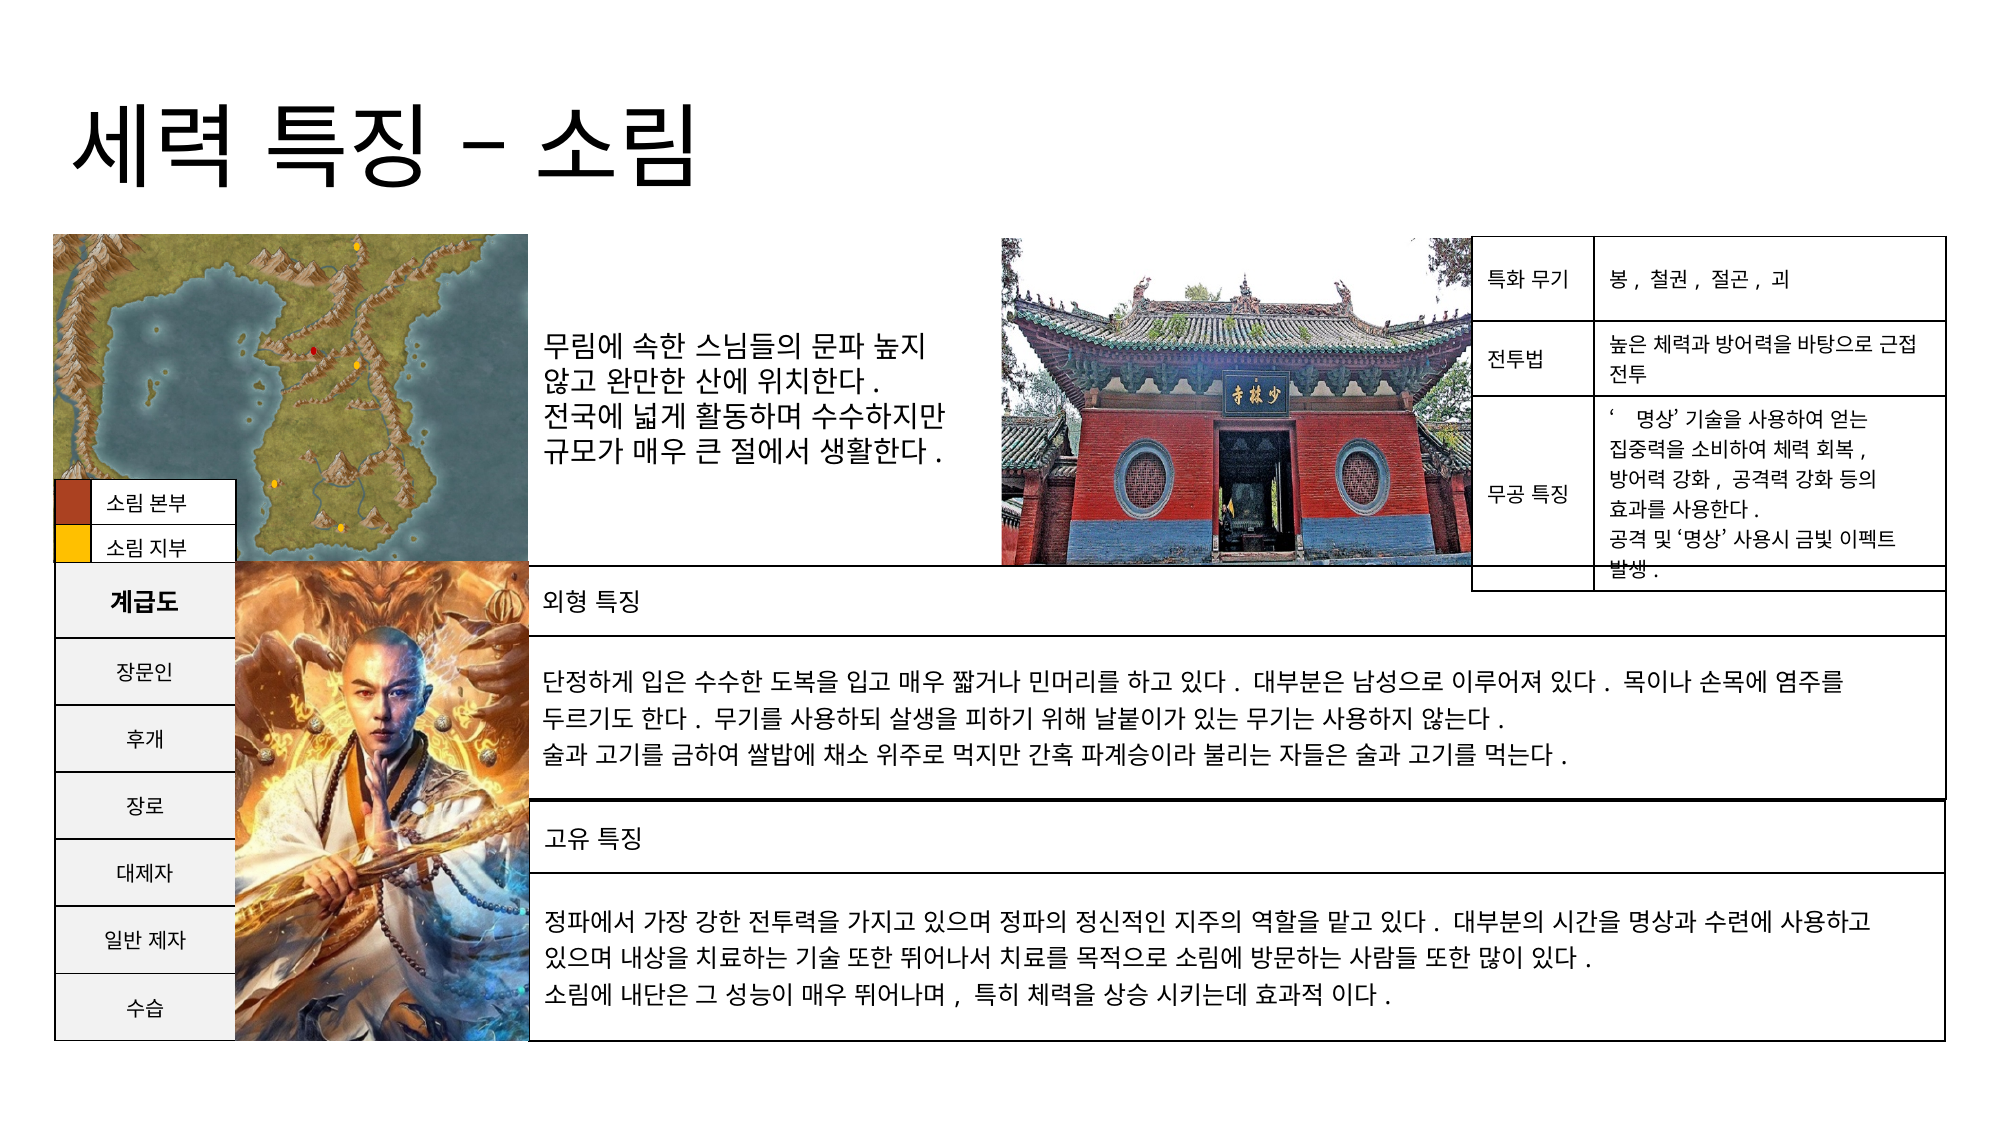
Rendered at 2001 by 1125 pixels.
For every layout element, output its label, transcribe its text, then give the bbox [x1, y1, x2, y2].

table_header 고유 특징 [530, 802, 1944, 872]
table_cell 장문인 [56, 639, 235, 704]
table_cell 무공 특징 [1473, 397, 1593, 565]
title 세력 특징 – 소림 [55, 62, 1945, 239]
table_cell 일반 제자 [56, 907, 235, 973]
table_cell 수습 [56, 974, 235, 1040]
table_cell ‘명상’ 기술을 사용하여 얻는 집중력을 소비하여 체력 회복, 방어력 강화, 공격력 강화 등의 효과를 사용한다. 공격 및 ‘명상’ 사용시 금빛 이펙트 발생. [1595, 397, 1945, 565]
picture [1001, 238, 1473, 567]
table_header 봉, 철권, 절곤, 괴 [1595, 237, 1945, 320]
table_cell 대제자 [56, 840, 235, 905]
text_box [53, 234, 528, 563]
table_cell 높은 체력과 방어력을 바탕으로 근접 전투 [1595, 322, 1945, 395]
table_header 특화 무기 [1473, 237, 1593, 320]
picture [235, 561, 529, 1041]
table_cell 단정하게 입은 수수한 도복을 입고 매우 짧거나 민머리를 하고 있다. 대부분은 남성으로 이루어져 있다. 목이나 손목에 염주를 두르기도 한다. 무기를 사용하되 살생을 피하기 위해 날붙이가 있는 무기는 사용하지 않는다. 술과 고기를 금하여 쌀밥에 채소 위주로 먹지만 간혹 파계승이라 불리는 자들은 술과 고기를 먹는다. [529, 637, 1945, 798]
table_cell 후개 [56, 706, 235, 771]
table_cell 정파에서 가장 강한 전투력을 가지고 있으며 정파의 정신적인 지주의 역할을 맡고 있다. 대부분의 시간을 명상과 수련에 사용하고 있으며 내상을 치료하는 기술 또한 뛰어나서 치료를 목적으로 소림에 방문하는 사람들 또한 많이 있다. 소림에 내단은 그 성능이 매우 뛰어나며, 특히 체력을 상승 시키는데 효과적 이다. [530, 874, 1944, 1040]
table_header 계급도 [56, 563, 235, 637]
table_cell 전투법 [1473, 322, 1593, 395]
table_header 외형 특징 [529, 567, 1945, 635]
table_cell 장로 [56, 773, 235, 838]
text_box 무림에 속한 스님들의 문파 높지 않고 완만한 산에 위치한다. 전국에 넓게 활동하며 수수하지만 규모가 매우 큰 절에서 생활한다. [529, 321, 1001, 476]
